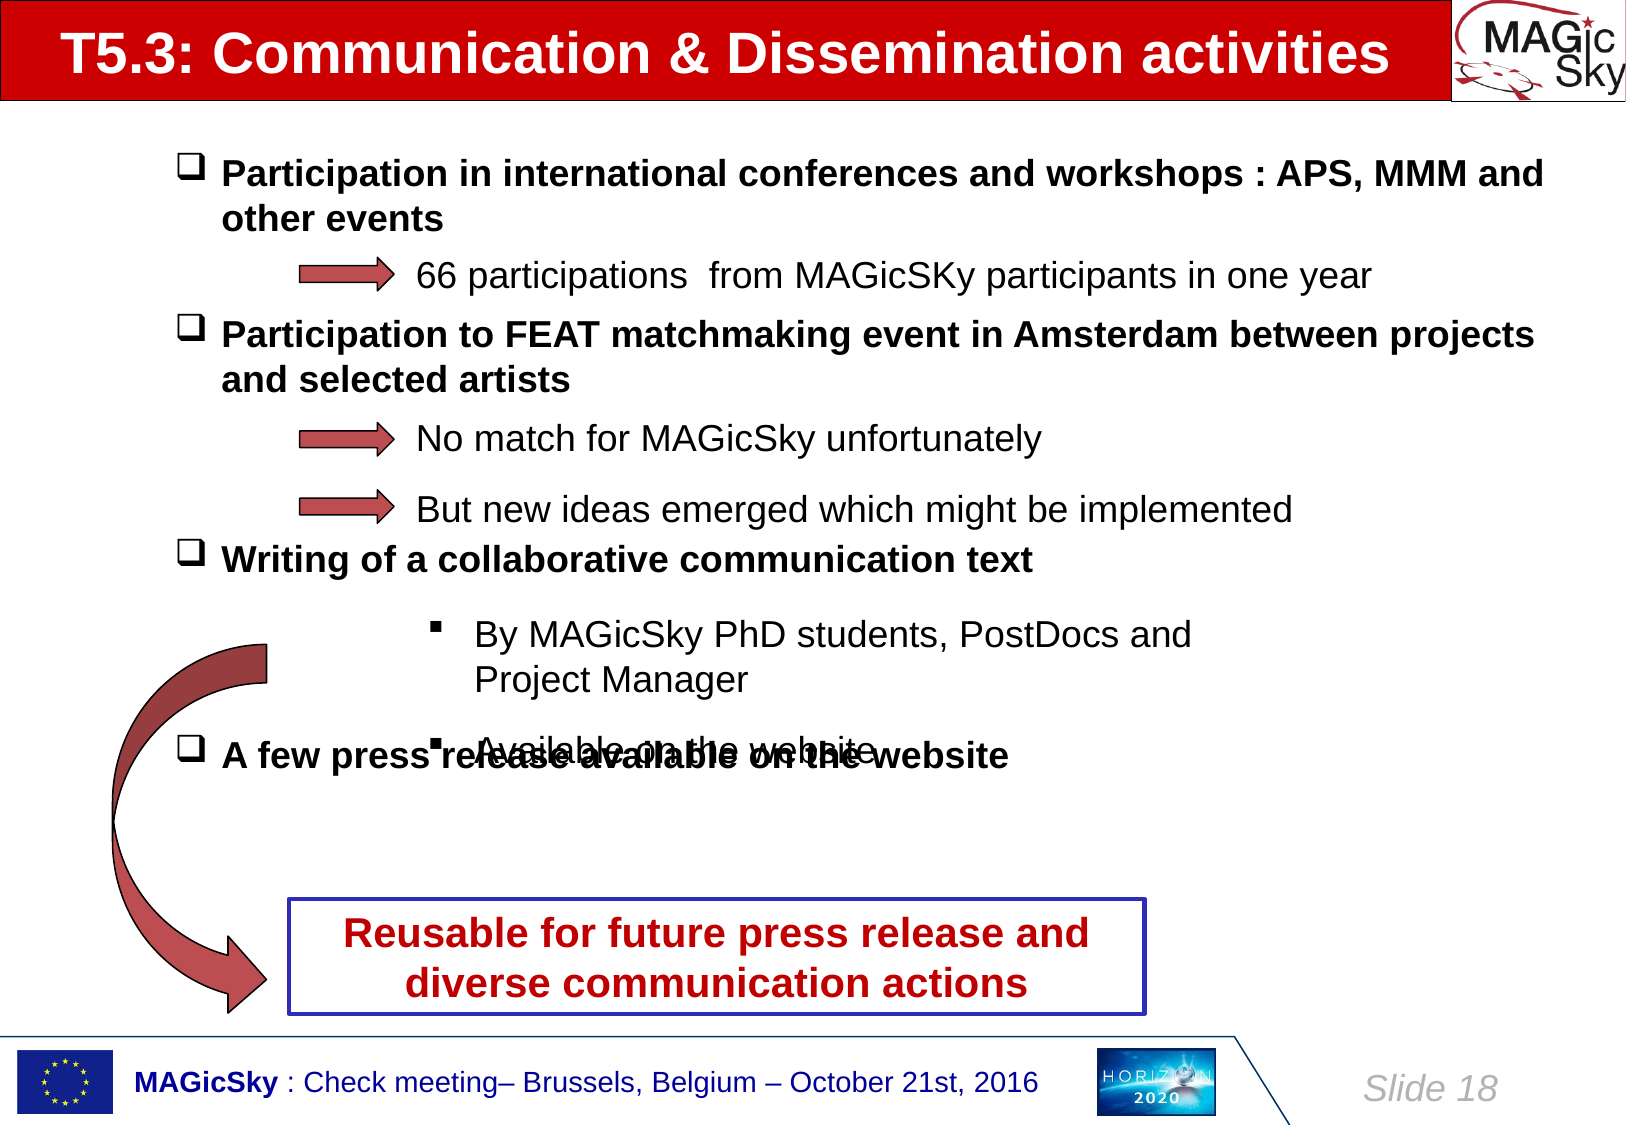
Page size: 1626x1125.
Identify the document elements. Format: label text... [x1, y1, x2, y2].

text_box 66 participations from MAGicSKy participants in one year [401, 243, 1591, 304]
text_box [299, 257, 395, 291]
text_box By MAGicSky PhD students, PostDocs and Project Manager Available on the website [412, 602, 1311, 805]
text_box [299, 422, 395, 457]
text_box Reusable for future press release and diverse communication actions [287, 897, 1147, 1016]
picture [17, 1050, 113, 1114]
text_box [112, 644, 267, 1014]
text_box [299, 489, 395, 524]
picture [1097, 1048, 1216, 1116]
text_box No match for MAGicSky unfortunately But new ideas emerged which might be implemented [401, 406, 1514, 537]
title T5.3: Communication & Dissemination activities [0, 0, 1453, 101]
text_box Participation in international conferences and workshops : APS, MMM and other events Participation to FEAT matchmaking event in Amsterdam between projects and selected artists Writing of a collaborative communication text A few press release available on the website [159, 141, 1564, 874]
picture [1453, 0, 1626, 101]
